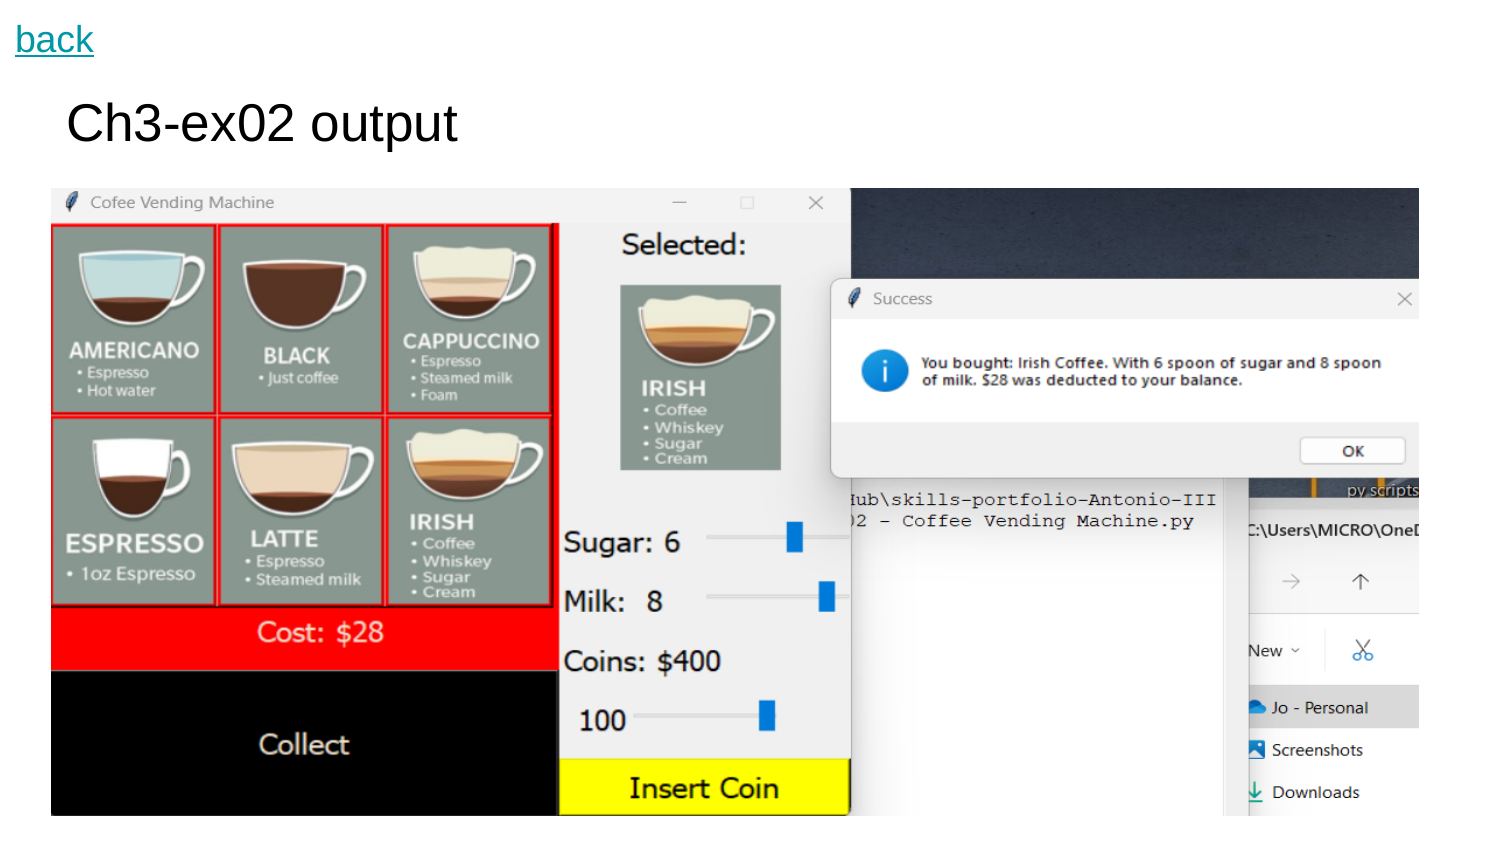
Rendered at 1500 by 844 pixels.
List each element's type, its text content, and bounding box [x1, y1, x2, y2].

text_box back [0, 0, 493, 75]
title Ch3-ex02 output [51, 72, 1449, 167]
picture [50, 188, 1419, 816]
